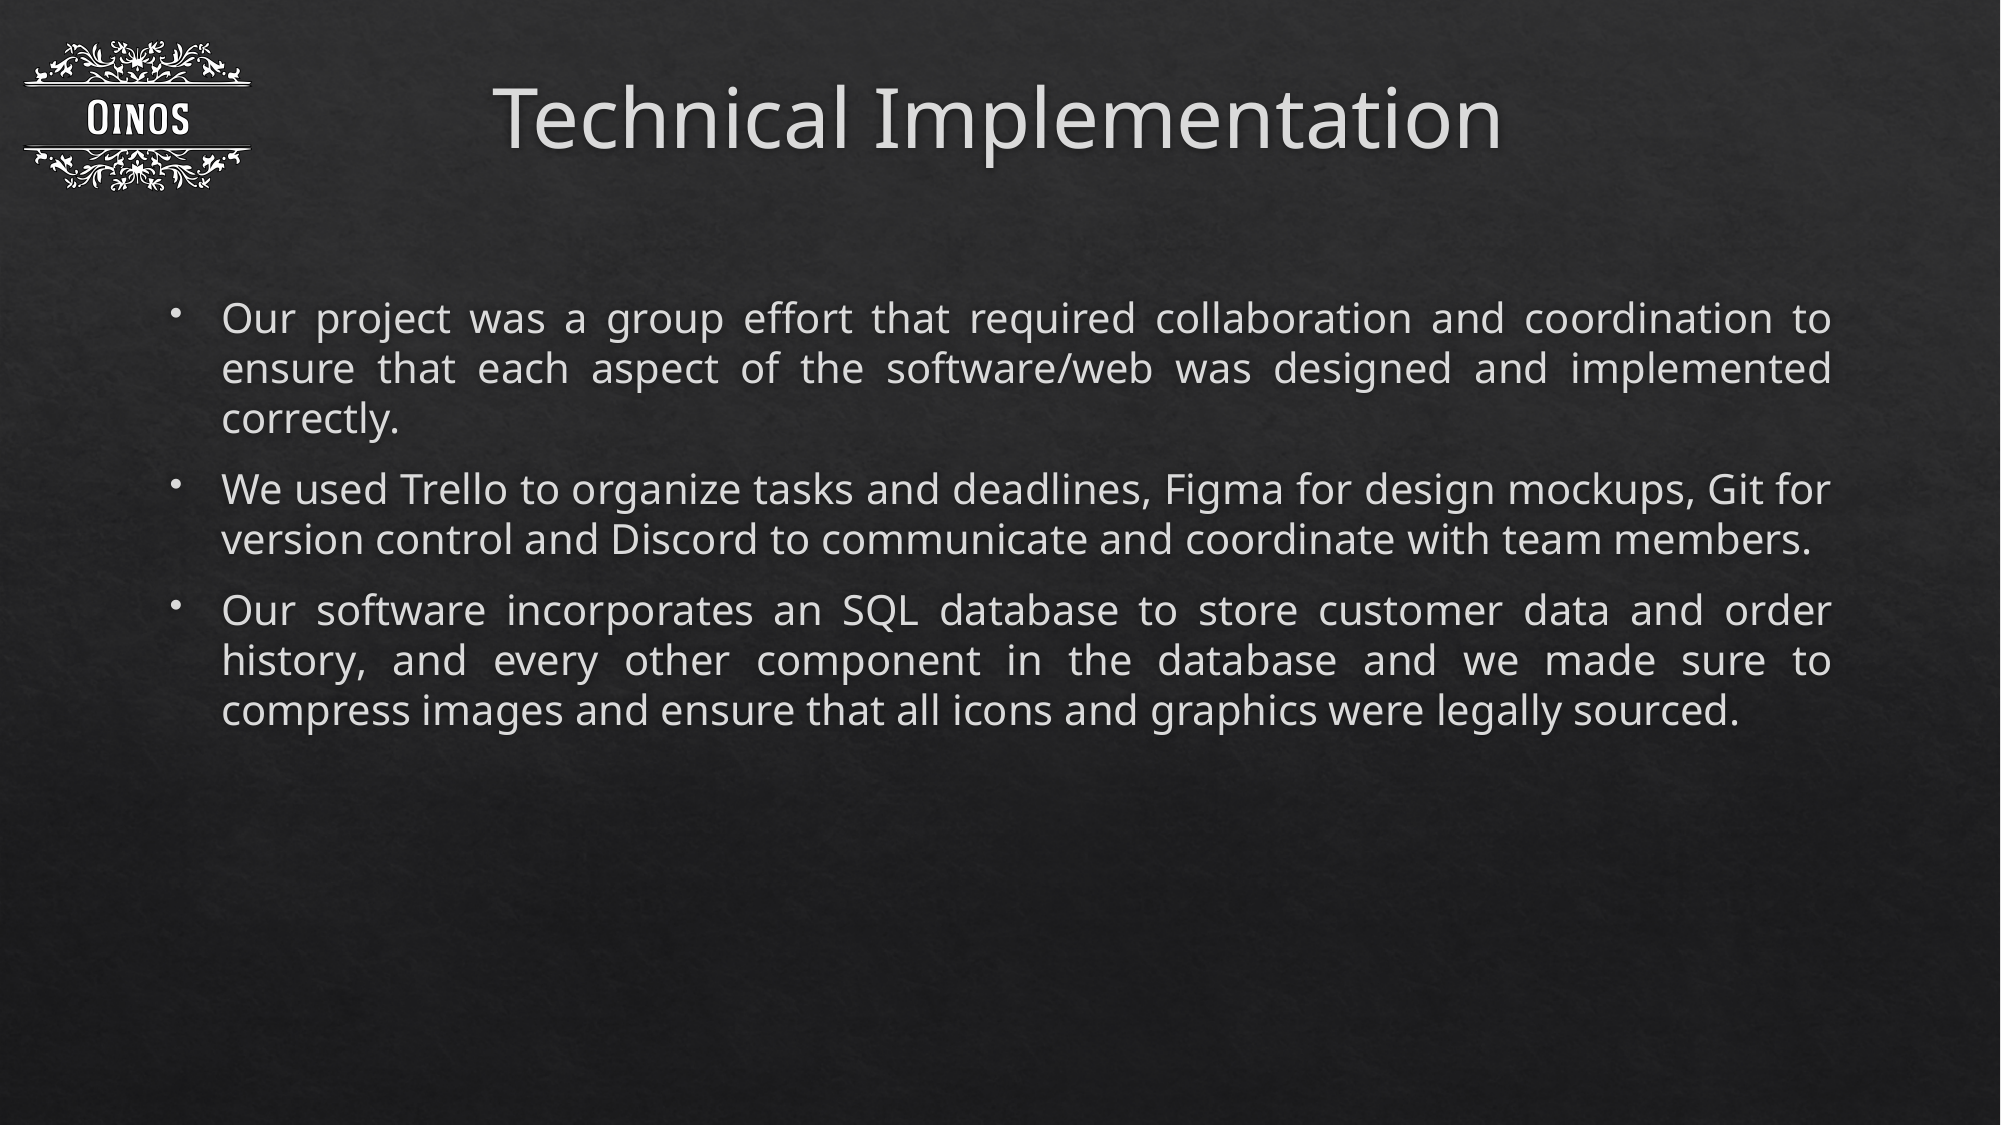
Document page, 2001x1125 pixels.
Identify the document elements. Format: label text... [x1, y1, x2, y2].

picture [8, 20, 268, 196]
title Technical Implementation [273, 35, 1849, 195]
list Our project was a group effort that required collaboration and coordination to ensure that each aspect of the software/web was designed and implemented correctly. We used Trello to organize tasks and deadlines, Figma for design mockups, Git for version control and Discord to communicate and coordinate with team members. Our software incorporates an SQL database to store customer data and order history, and every other component in the database and we made sure to compress images and ensure that all icons and graphics were legally sourced. [149, 284, 1849, 950]
